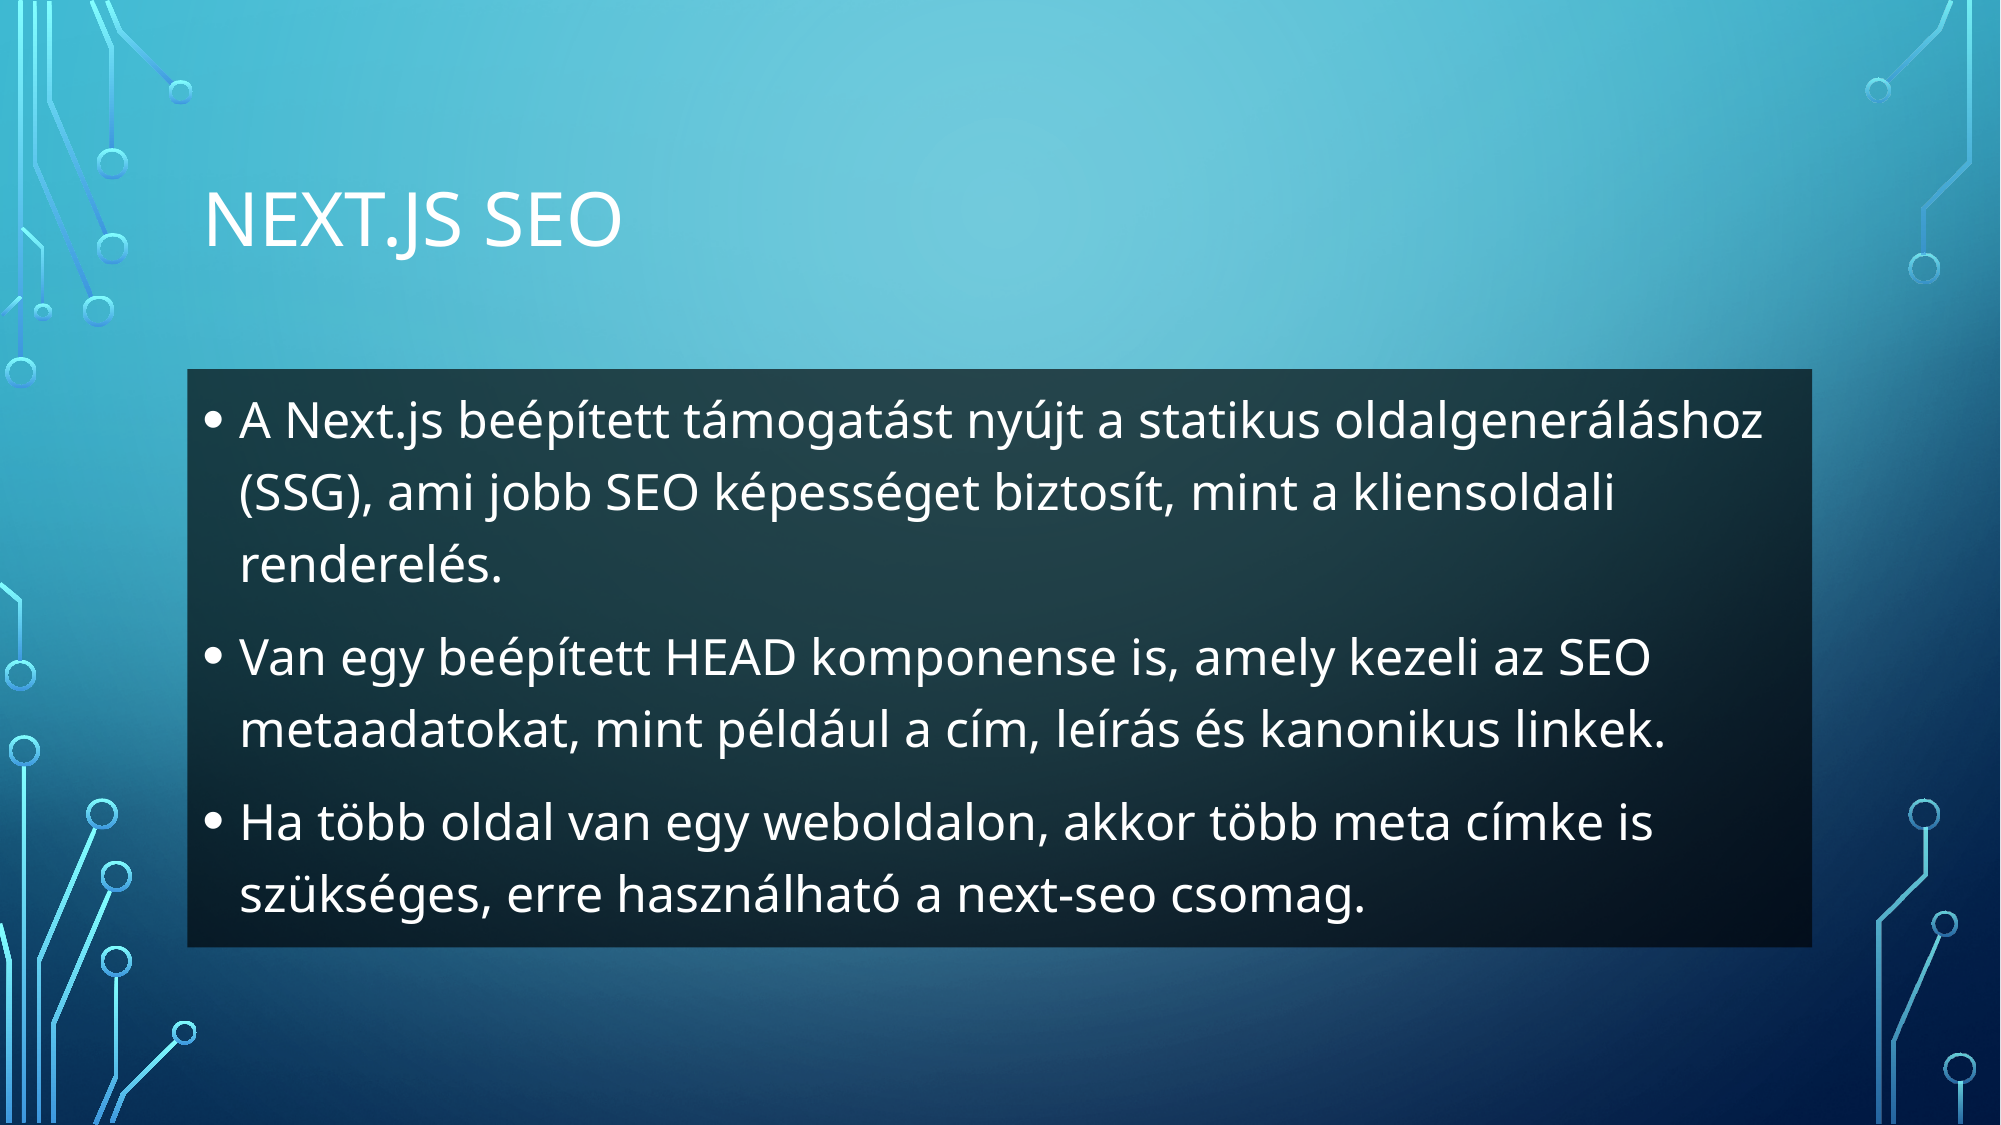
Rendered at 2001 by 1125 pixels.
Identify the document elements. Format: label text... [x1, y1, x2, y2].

title Next.js SEO [187, 101, 1813, 344]
list A Next.js beépített támogatást nyújt a statikus oldalgeneráláshoz (SSG), ami jobb SEO képességet biztosít, mint a kliensoldali renderelés. Van egy beépített HEAD komponense is, amely kezeli az SEO metaadatokat, mint például a cím, leírás és kanonikus linkek. Ha több oldal van egy weboldalon, akkor több meta címke is szükséges, erre használható a next-seo csomag. [187, 369, 1813, 948]
